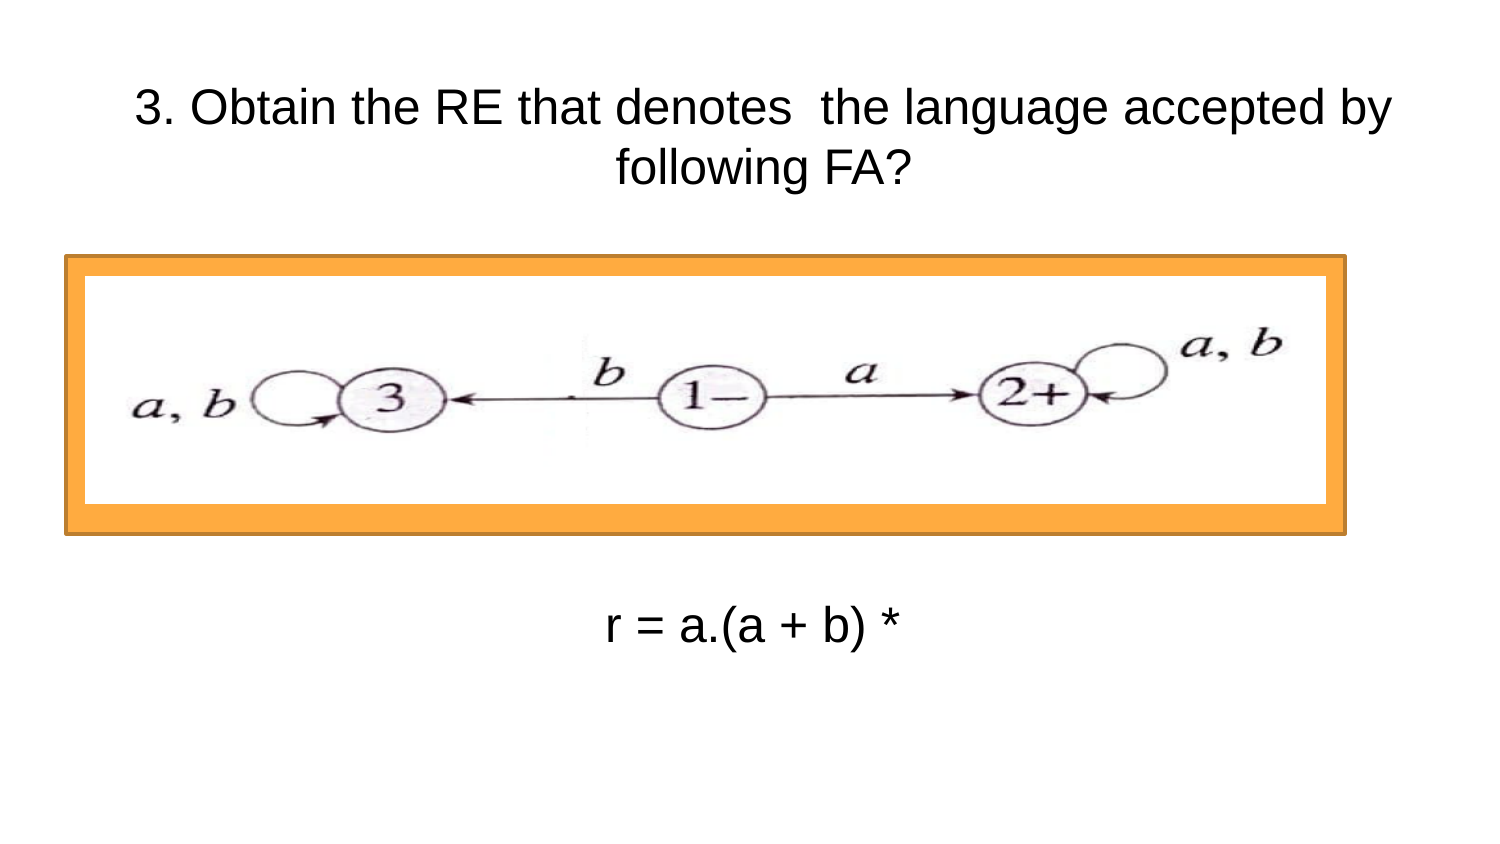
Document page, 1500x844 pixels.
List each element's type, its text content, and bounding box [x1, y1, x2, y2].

text_box [64, 254, 1347, 536]
picture [85, 276, 1326, 505]
title 3. Obtain the RE that denotes the language accepted by following FA? [65, 65, 1463, 204]
text_box r = a.(a + b) * [108, 553, 1398, 692]
